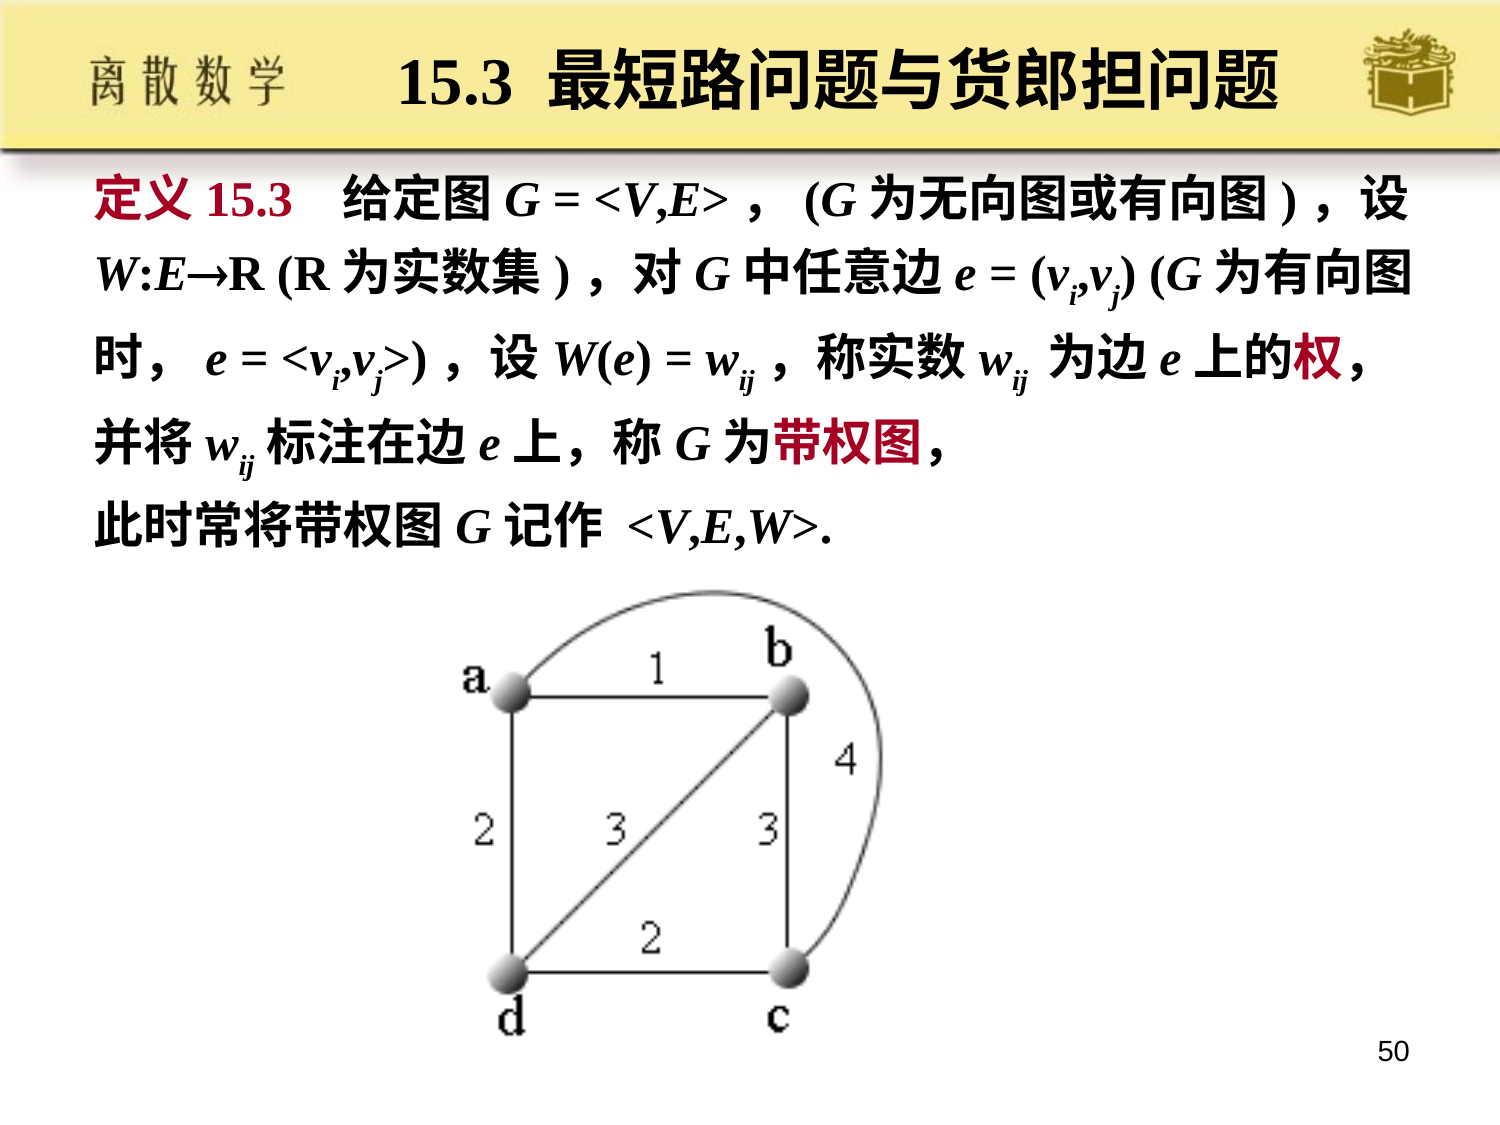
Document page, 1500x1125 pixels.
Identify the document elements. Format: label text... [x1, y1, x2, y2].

text_box 15.3 最短路问题与货郎担问题 [289, 30, 1388, 126]
picture [0, 0, 1500, 1125]
slide_number 50 [1074, 1024, 1425, 1103]
text_box 定义15.3 给定图G = <V,E>，(G为无向图或有向图)，设 W:ER (R为实数集)，对G中任意边e = (vi,vj) (G为有向图 时，e = <vi,vj>)，设W(e) = wij，称实数wij 为边e上的权， 并将wij标注在边e上，称G为带权图， 此时常将带权图G记作 <V,E,W>. [41, 146, 1447, 561]
